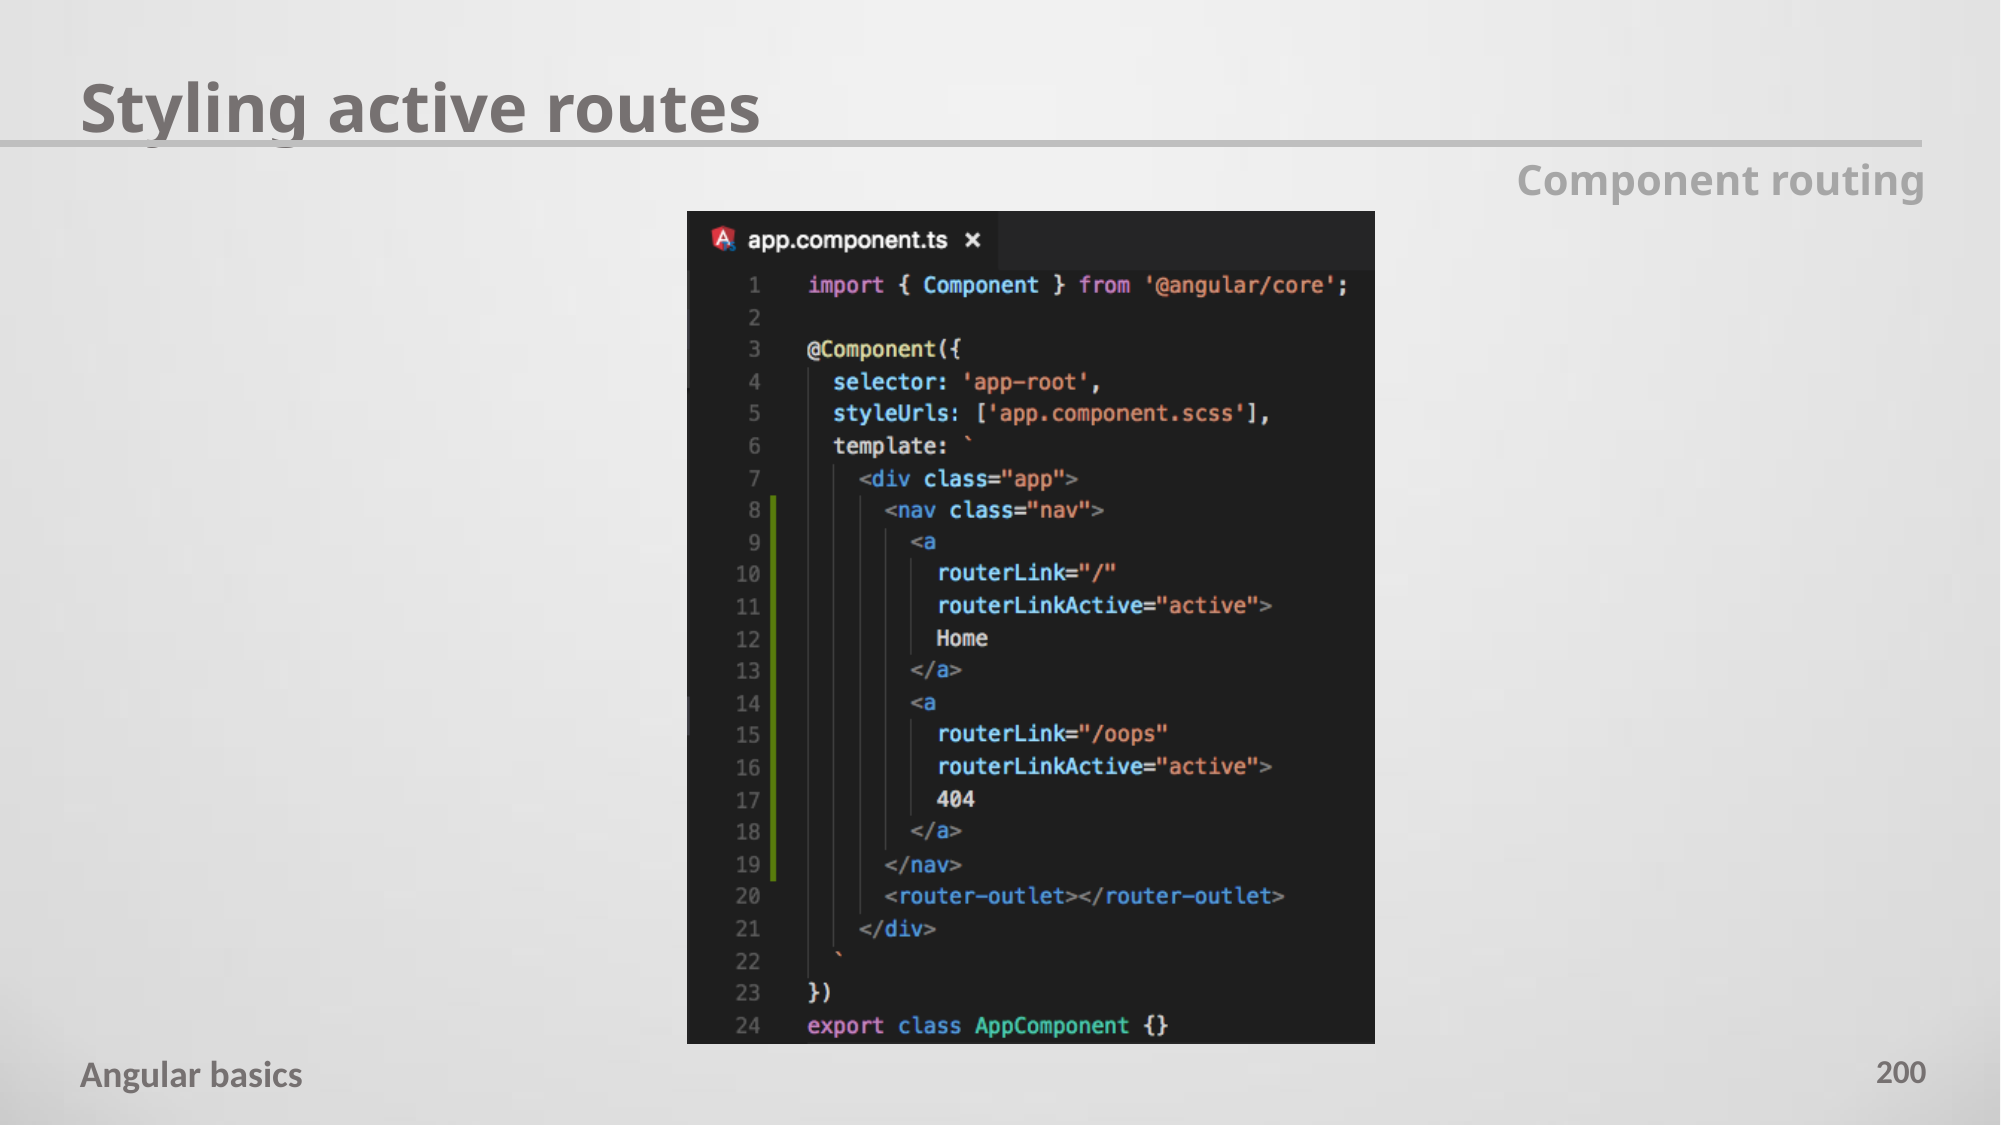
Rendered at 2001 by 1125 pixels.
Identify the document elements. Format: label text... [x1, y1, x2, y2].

text_box Component routing [1176, 146, 1942, 212]
text_box Styling active routes [65, 48, 1942, 146]
text_box Styling active routes [65, 147, 1176, 155]
slide_number 200 [1412, 1038, 1942, 1103]
picture [0, 0, 2001, 1125]
footer Angular basics [65, 1042, 1338, 1103]
